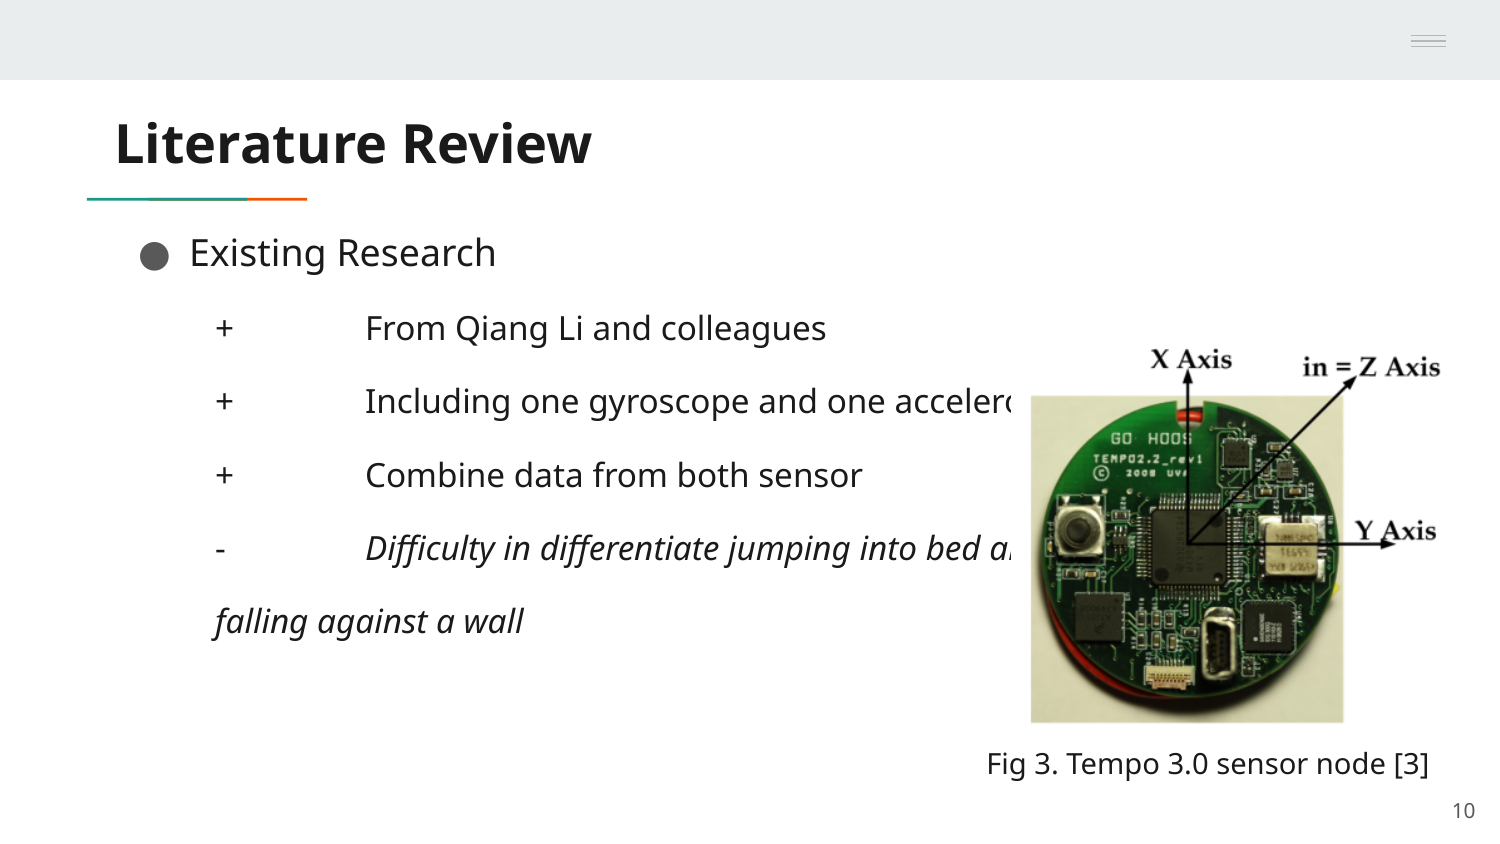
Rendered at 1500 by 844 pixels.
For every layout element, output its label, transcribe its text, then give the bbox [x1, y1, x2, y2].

picture [1011, 343, 1446, 725]
list Existing Research + From Qiang Li and colleagues + Including one gyroscope and one accelerometer + Combine data from both sensor - Difficulty in differentiate jumping into bed and falling against a wall [99, 207, 1361, 579]
text_box Fig 3. Tempo 3.0 sensor node [3] [947, 725, 1500, 844]
title Literature Review [99, 94, 1361, 183]
